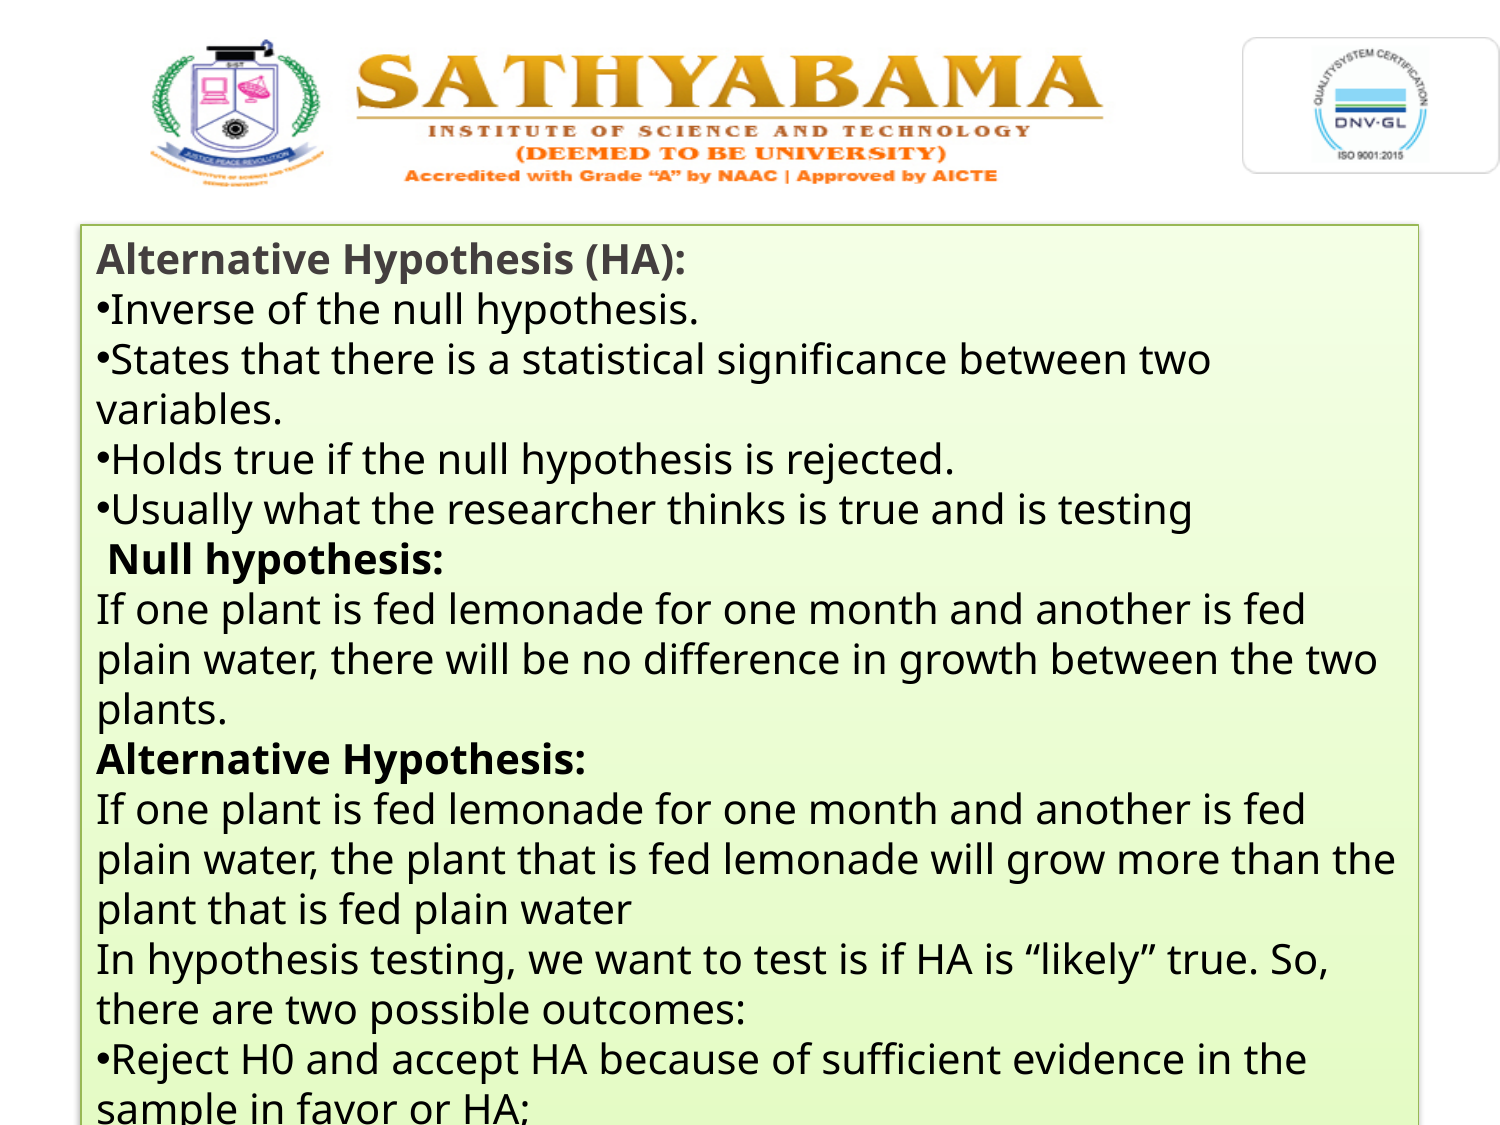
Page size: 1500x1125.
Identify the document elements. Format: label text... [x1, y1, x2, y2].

picture [137, 37, 1238, 188]
picture [1242, 37, 1500, 174]
text_box Alternative Hypothesis (HA): Inverse of the null hypothesis. States that there is a statistical significance between two variables. Holds true if the null hypothesis is rejected. Usually what the researcher thinks is true and is testing Null hypothesis: If one plant is fed lemonade for one month and another is fed plain water, there will be no difference in growth between the two plants. Alternative Hypothesis: If one plant is fed lemonade for one month and another is fed plain water, the plant that is fed lemonade will grow more than the plant that is fed plain water In hypothesis testing, we want to test is if HA is “likely” true. So, there are two possible outcomes: Reject H0 and accept HA because of sufficient evidence in the sample in favor or HA; Do not reject H0 because of insufficient evidence to support HA. [80, 224, 1419, 1125]
